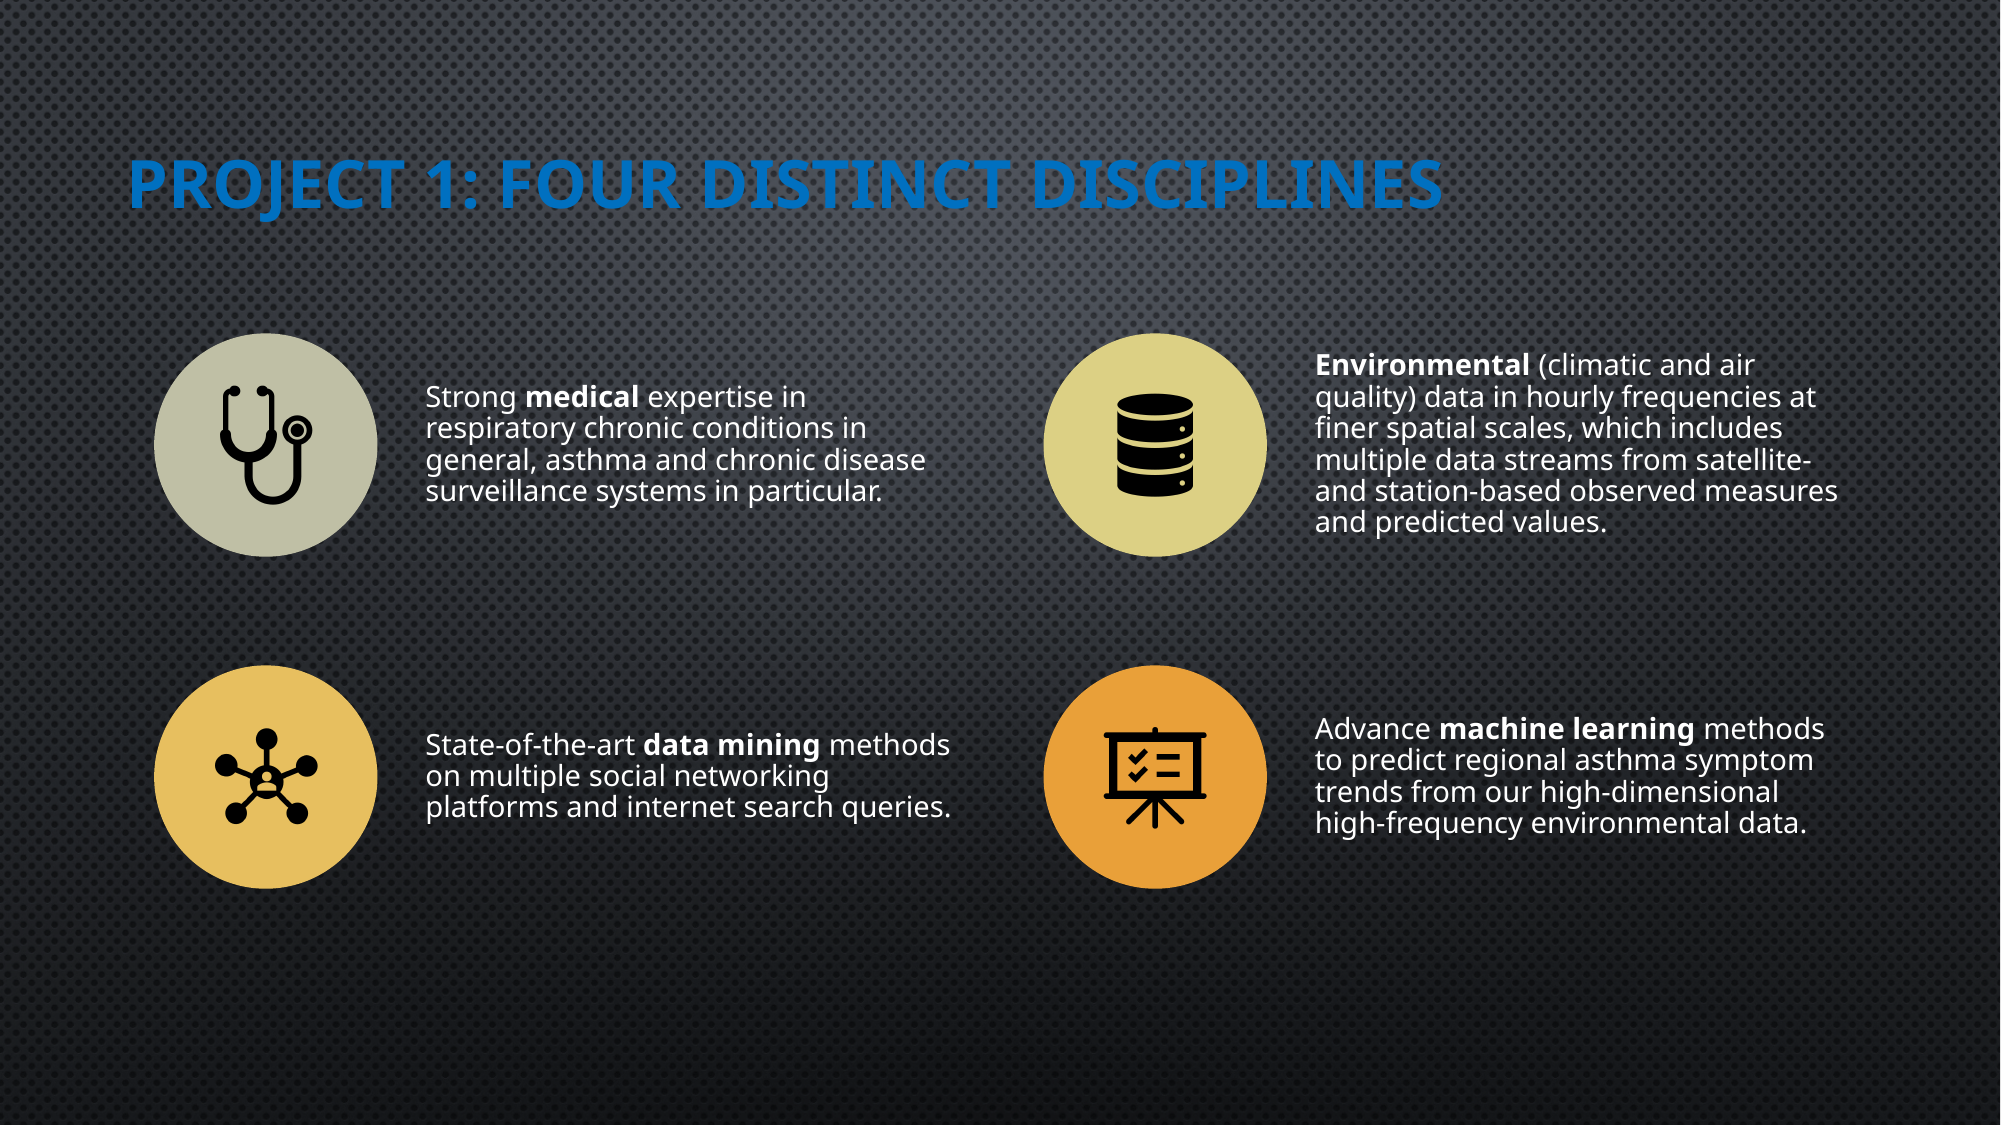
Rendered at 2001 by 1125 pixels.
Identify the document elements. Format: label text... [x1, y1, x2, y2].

title Project 1: four distinct disciplines [111, 103, 1737, 262]
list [110, 291, 1885, 931]
